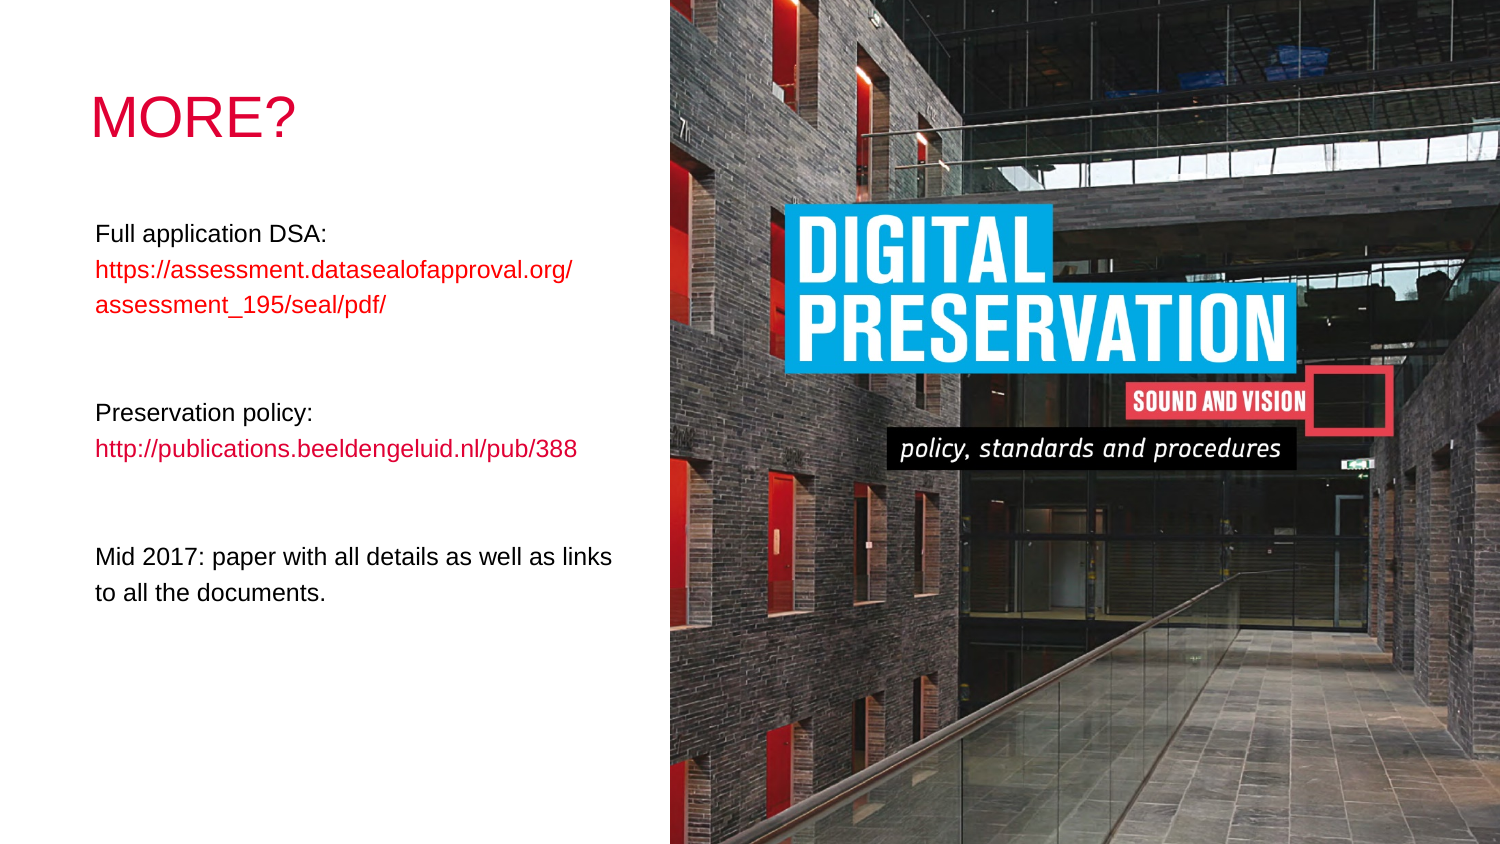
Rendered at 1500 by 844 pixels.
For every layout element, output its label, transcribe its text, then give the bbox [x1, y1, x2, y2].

picture [670, 0, 1500, 844]
list Full application DSA: https://assessment.datasealofapproval.org/assessment_195/seal/pdf/ Preservation policy: http://publications.beeldengeluid.nl/pub/388 Mid 2017: paper with all details as well as links to all the documents. [80, 173, 644, 731]
title MORE? [75, 43, 665, 185]
